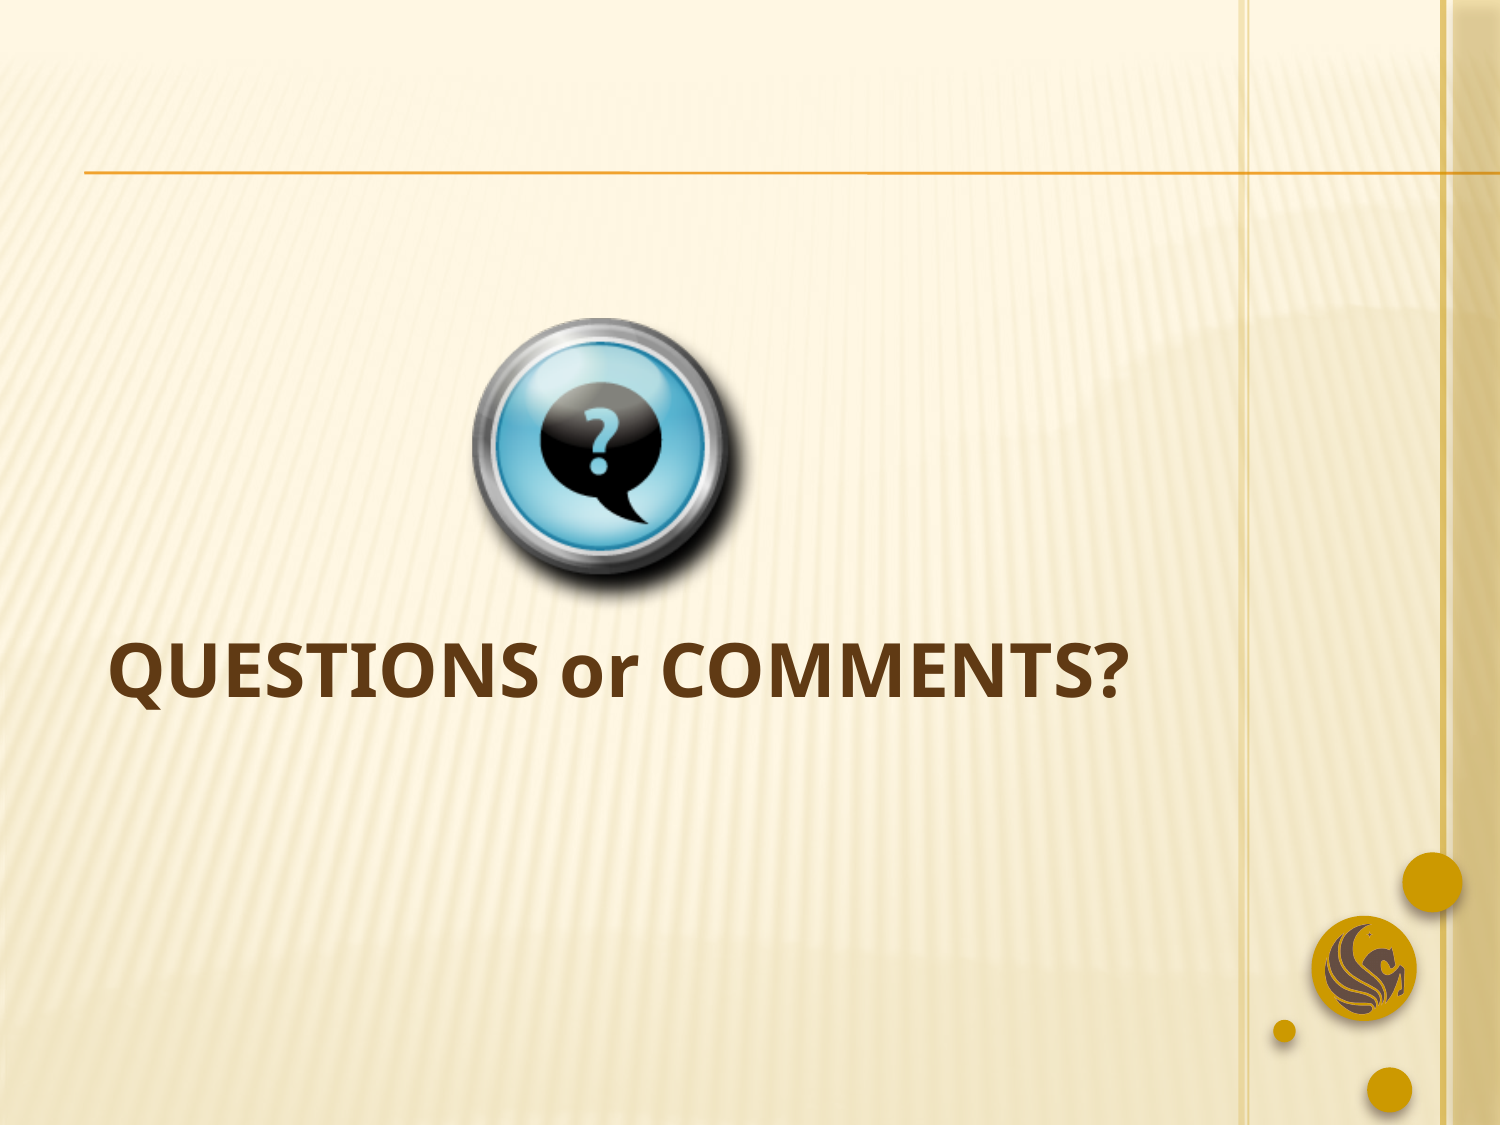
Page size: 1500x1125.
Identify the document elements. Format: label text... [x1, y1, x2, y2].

text_box QUESTIONS or COMMENTS? [0, 615, 1238, 721]
picture [466, 312, 768, 613]
